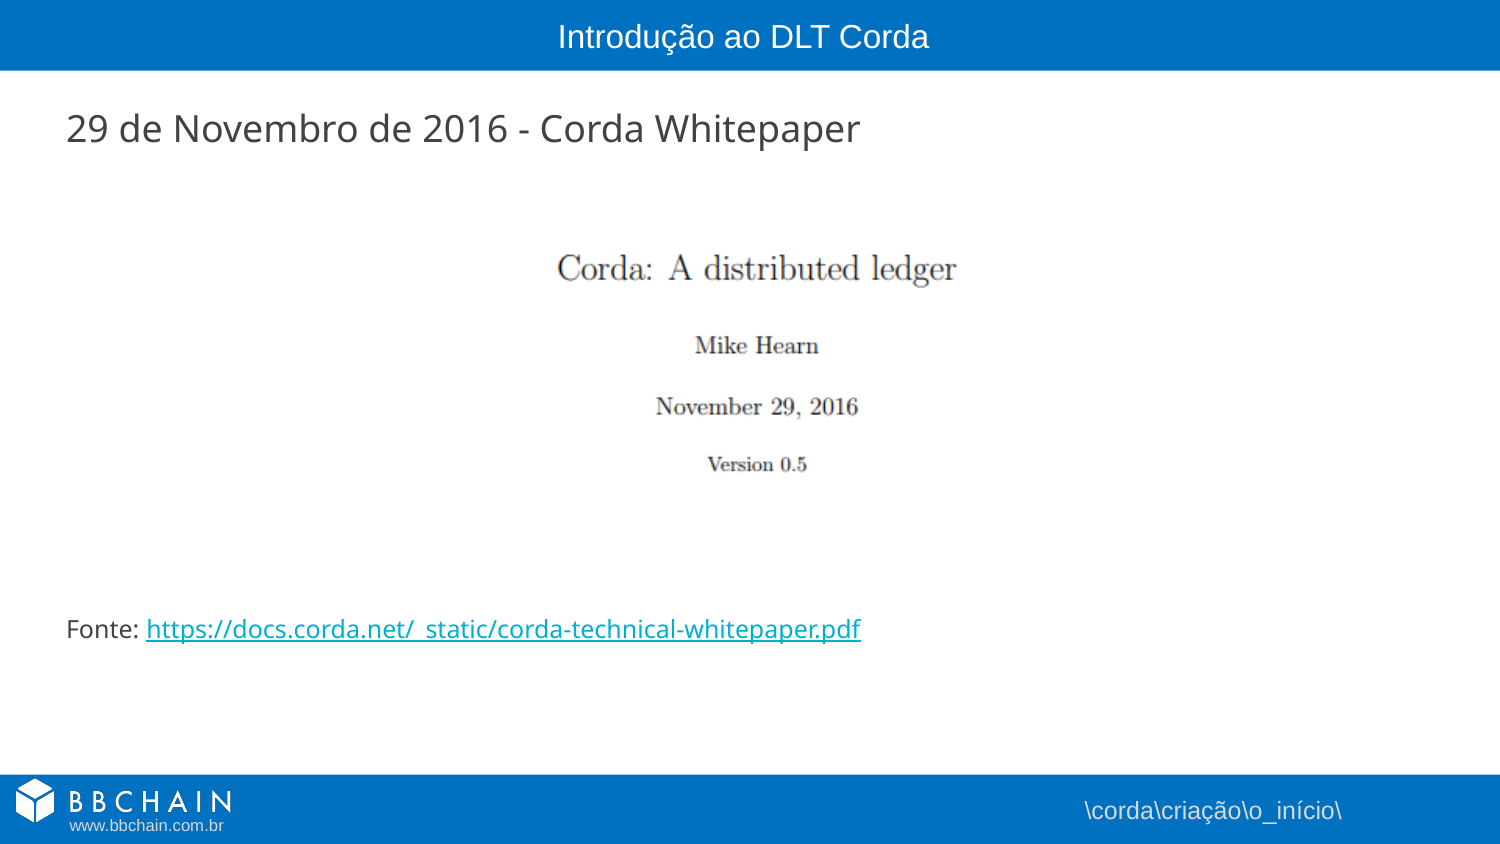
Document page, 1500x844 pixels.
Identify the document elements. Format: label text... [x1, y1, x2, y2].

picture [348, 186, 1325, 534]
text_box [245, 774, 1500, 844]
text_box Introdução ao DLT Corda [542, 0, 967, 83]
text_box [967, 0, 1500, 71]
list 29 de Novembro de 2016 - Corda Whitepaper Fonte: https://docs.corda.net/_static/corda-technical-whitepaper.pdf [51, 82, 1449, 662]
picture [0, 772, 244, 838]
text_box \corda\criação\o_início\ [1069, 787, 1500, 823]
text_box [0, 0, 542, 71]
